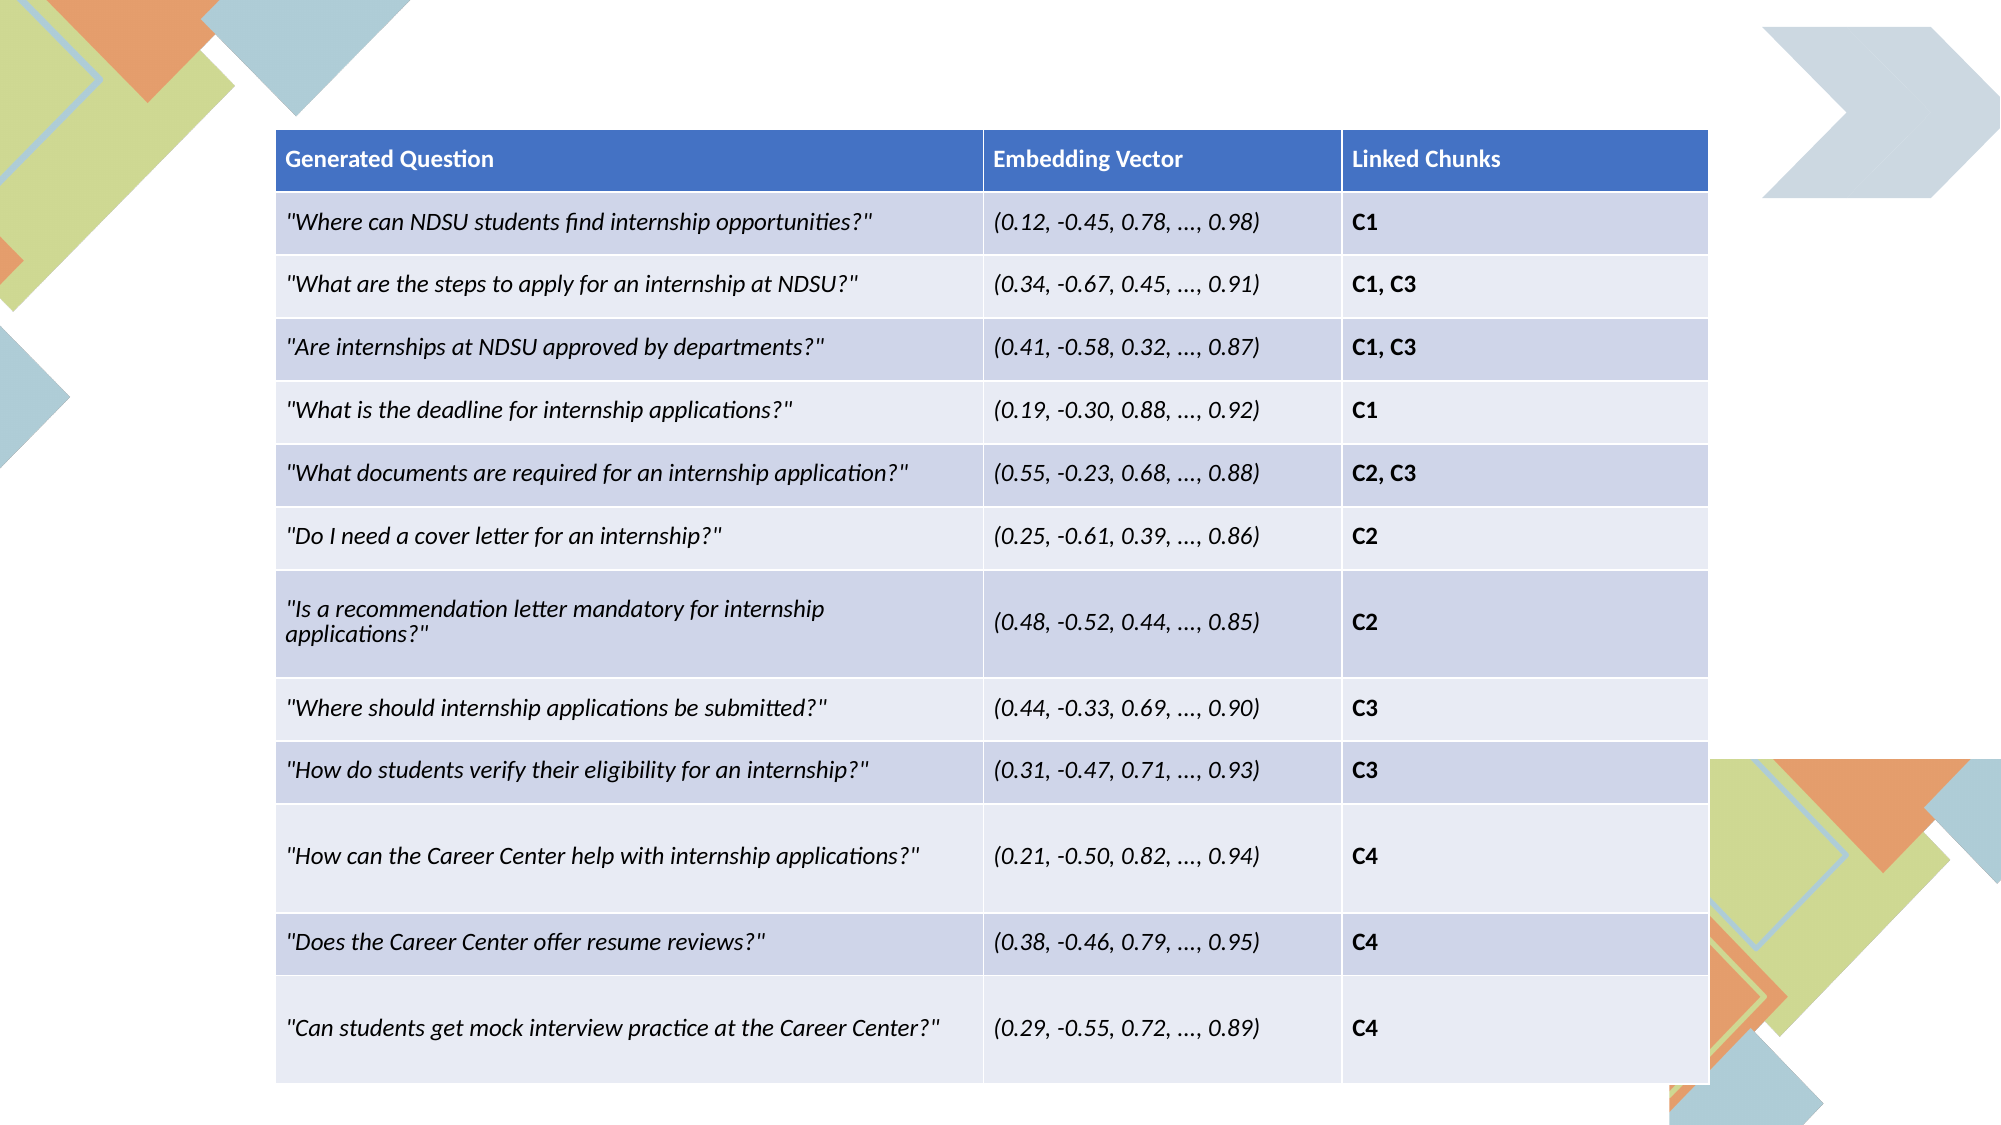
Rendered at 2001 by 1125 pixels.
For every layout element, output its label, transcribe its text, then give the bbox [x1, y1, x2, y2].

table_cell "Where can NDSU students find internship opportunities?" [276, 193, 983, 254]
table_cell C2 [1343, 508, 1708, 569]
table_cell (0.38, -0.46, 0.79, ..., 0.95) [984, 914, 1341, 975]
text_box [1669, 759, 2000, 1125]
table_header Linked Chunks [1343, 130, 1708, 191]
table_cell C4 [1343, 914, 1708, 975]
table_cell (0.44, -0.33, 0.69, ..., 0.90) [984, 679, 1341, 740]
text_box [1762, 26, 1931, 199]
table_cell (0.55, -0.23, 0.68, ..., 0.88) [984, 445, 1341, 506]
table_cell C4 [1343, 976, 1708, 1083]
table_cell C4 [1343, 805, 1708, 912]
table_cell "Is a recommendation letter mandatory for internship applications?" [276, 571, 983, 677]
table_cell "How can the Career Center help with internship applications?" [276, 805, 983, 912]
table_cell (0.25, -0.61, 0.39, ..., 0.86) [984, 508, 1341, 569]
table_cell C1 [1343, 382, 1708, 443]
table_cell C1, C3 [1343, 319, 1708, 380]
table_cell C2, C3 [1343, 445, 1708, 506]
table_cell (0.48, -0.52, 0.44, ..., 0.85) [984, 571, 1341, 677]
text_box [0, 0, 426, 524]
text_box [1931, 26, 2000, 199]
table_cell (0.12, -0.45, 0.78, ..., 0.98) [984, 193, 1341, 254]
table_cell (0.29, -0.55, 0.72, ..., 0.89) [984, 976, 1341, 1083]
table_cell C1, C3 [1343, 256, 1708, 317]
table_cell (0.21, -0.50, 0.82, ..., 0.94) [984, 805, 1341, 912]
table_cell "What are the steps to apply for an internship at NDSU?" [276, 256, 983, 317]
table_header Generated Question [276, 130, 983, 191]
table_cell C3 [1343, 742, 1708, 803]
table_cell "Do I need a cover letter for an internship?" [276, 508, 983, 569]
table_cell C2 [1343, 571, 1708, 677]
table_cell C1 [1343, 193, 1708, 254]
table_cell "How do students verify their eligibility for an internship?" [276, 742, 983, 803]
table_cell "Are internships at NDSU approved by departments?" [276, 319, 983, 380]
table_header Embedding Vector [984, 130, 1341, 191]
table_cell (0.31, -0.47, 0.71, ..., 0.93) [984, 742, 1341, 803]
table_cell (0.34, -0.67, 0.45, ..., 0.91) [984, 256, 1341, 317]
table_cell "What is the deadline for internship applications?" [276, 382, 983, 443]
table_cell C3 [1343, 679, 1708, 740]
table_cell (0.19, -0.30, 0.88, ..., 0.92) [984, 382, 1341, 443]
table_cell "Where should internship applications be submitted?" [276, 679, 983, 740]
table_cell "Does the Career Center offer resume reviews?" [276, 914, 983, 975]
table_cell "Can students get mock interview practice at the Career Center?" [276, 976, 983, 1083]
table_cell (0.41, -0.58, 0.32, ..., 0.87) [984, 319, 1341, 380]
table_cell "What documents are required for an internship application?" [276, 445, 983, 506]
